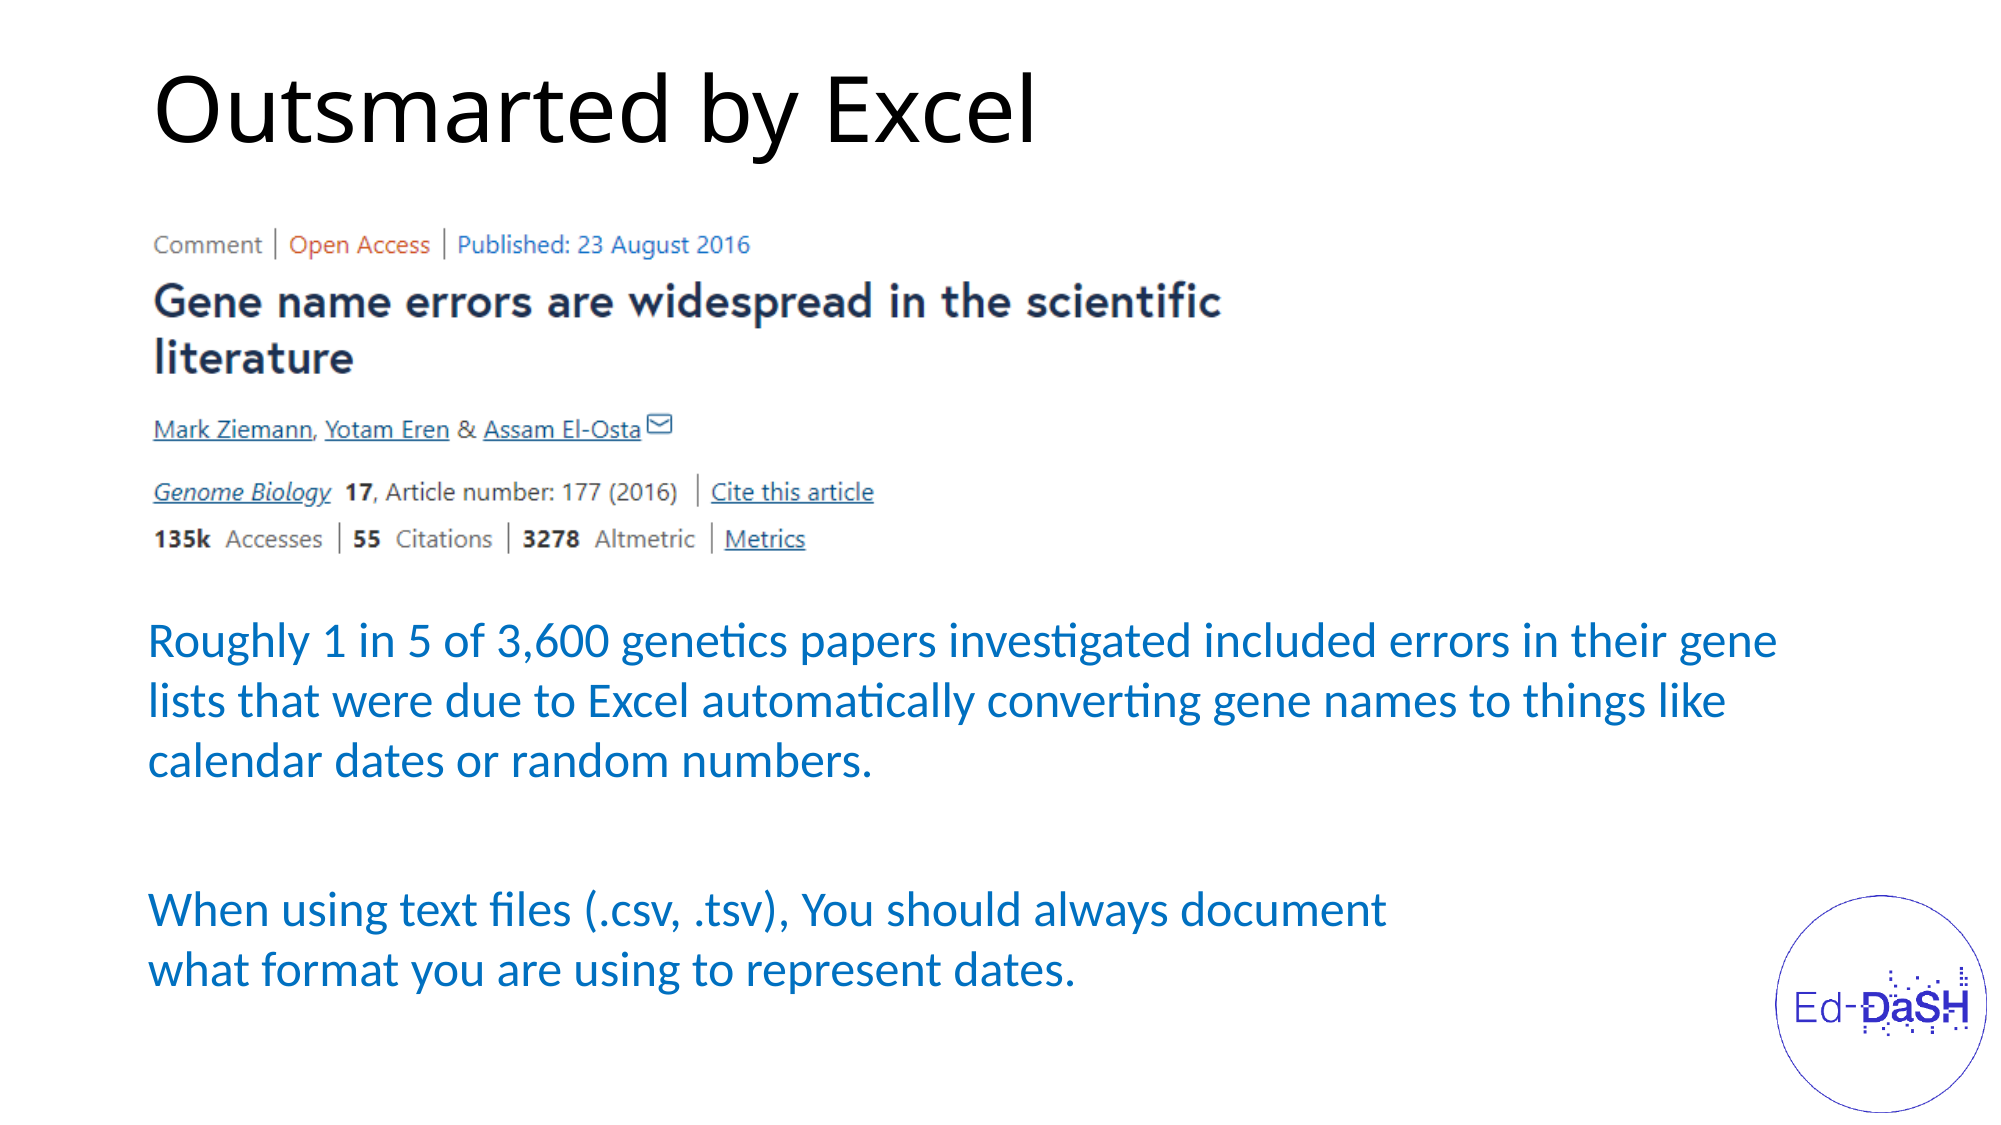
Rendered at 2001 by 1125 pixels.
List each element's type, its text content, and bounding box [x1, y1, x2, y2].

picture [134, 194, 1245, 579]
text_box When using text files (.csv, .tsv), You should always document what format you are using to represent dates. [133, 868, 1469, 1004]
picture [1774, 895, 1987, 1113]
text_box Roughly 1 in 5 of 3,600 genetics papers investigated included errors in their gene lists that were due to Excel automatically converting gene names to things like calendar dates or random numbers. [133, 600, 1795, 796]
title Outsmarted by Excel [137, 3, 1863, 222]
